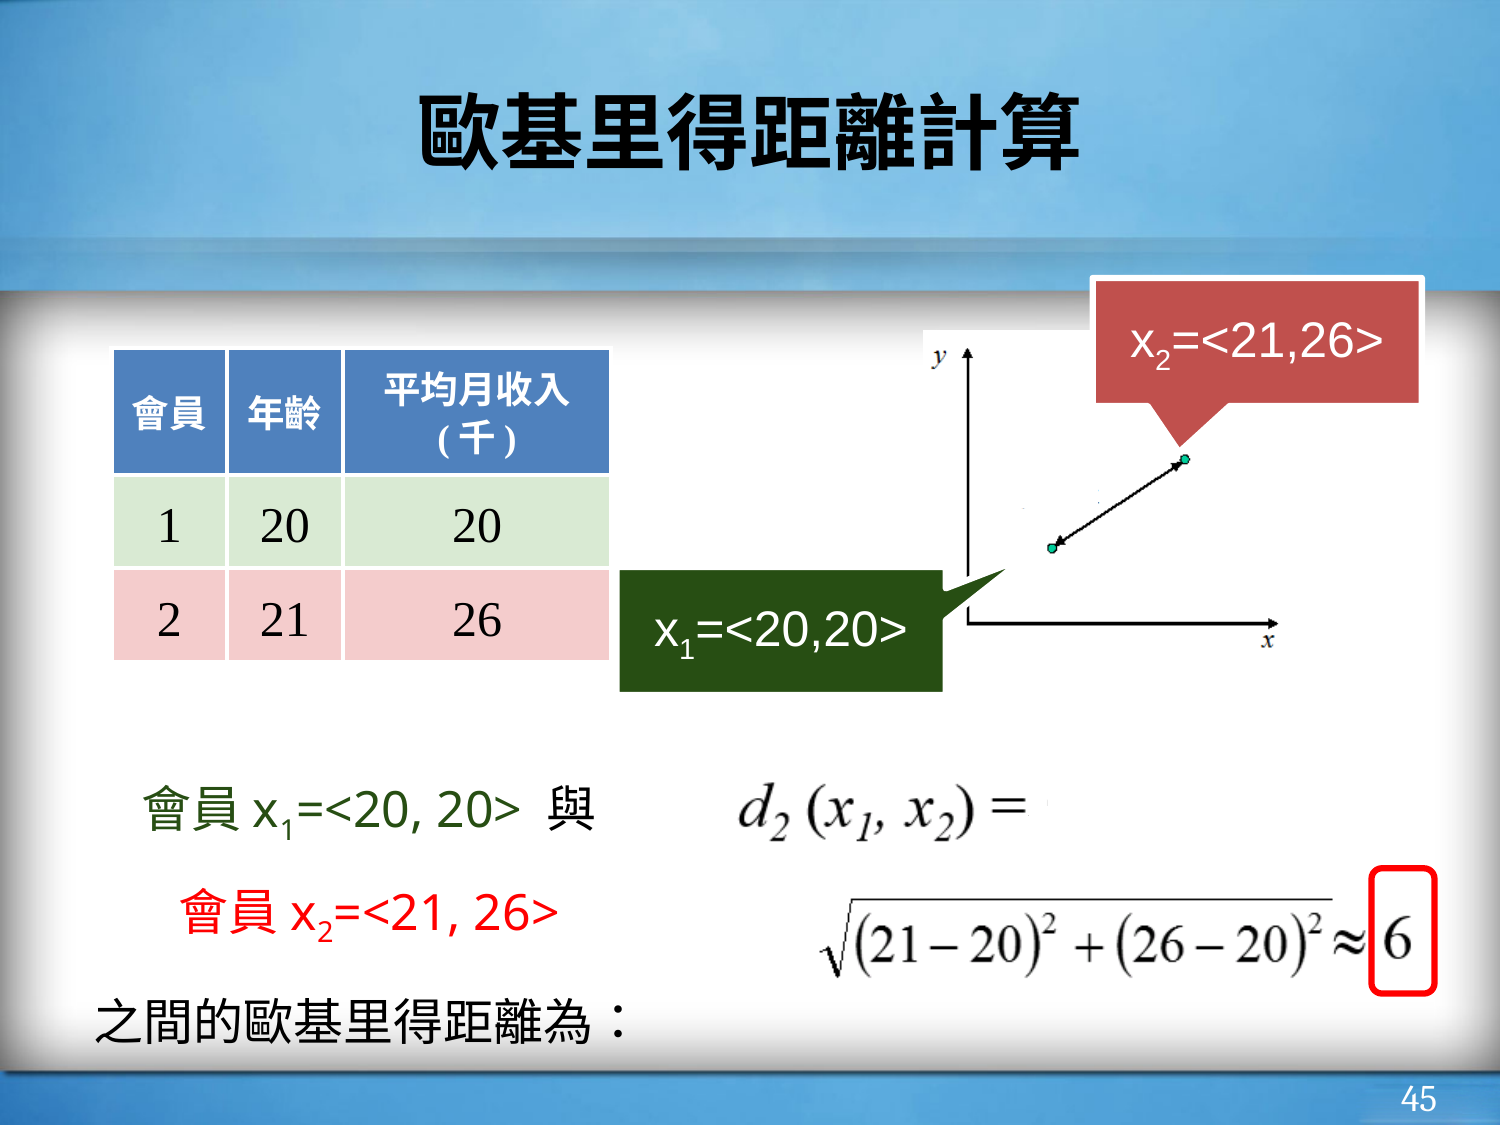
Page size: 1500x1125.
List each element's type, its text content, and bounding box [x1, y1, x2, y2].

table_header 年齡 [229, 350, 341, 473]
table_cell 26 [345, 570, 609, 660]
table_cell 1 [114, 477, 225, 566]
text_box x1=<20,20> [616, 567, 946, 695]
table_header 平均月收入 (千) [345, 350, 609, 473]
table_cell 20 [229, 477, 341, 566]
title 歐基里得距離計算 [78, 27, 1422, 232]
list 會員x1=<20, 20> 與 會員x2=<21, 26> 之間的歐基里得距離為： [39, 728, 699, 1067]
text_box x2=<21,26> [1092, 277, 1422, 406]
slide_number ‹#› [1350, 1074, 1488, 1118]
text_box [805, 891, 1423, 986]
text_box [1371, 868, 1435, 994]
table_cell 20 [345, 477, 609, 566]
table_cell 2 [114, 570, 225, 660]
table_header 會員 [114, 350, 225, 473]
picture [0, 0, 1500, 1125]
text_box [731, 759, 1061, 854]
table_cell 21 [229, 570, 341, 660]
